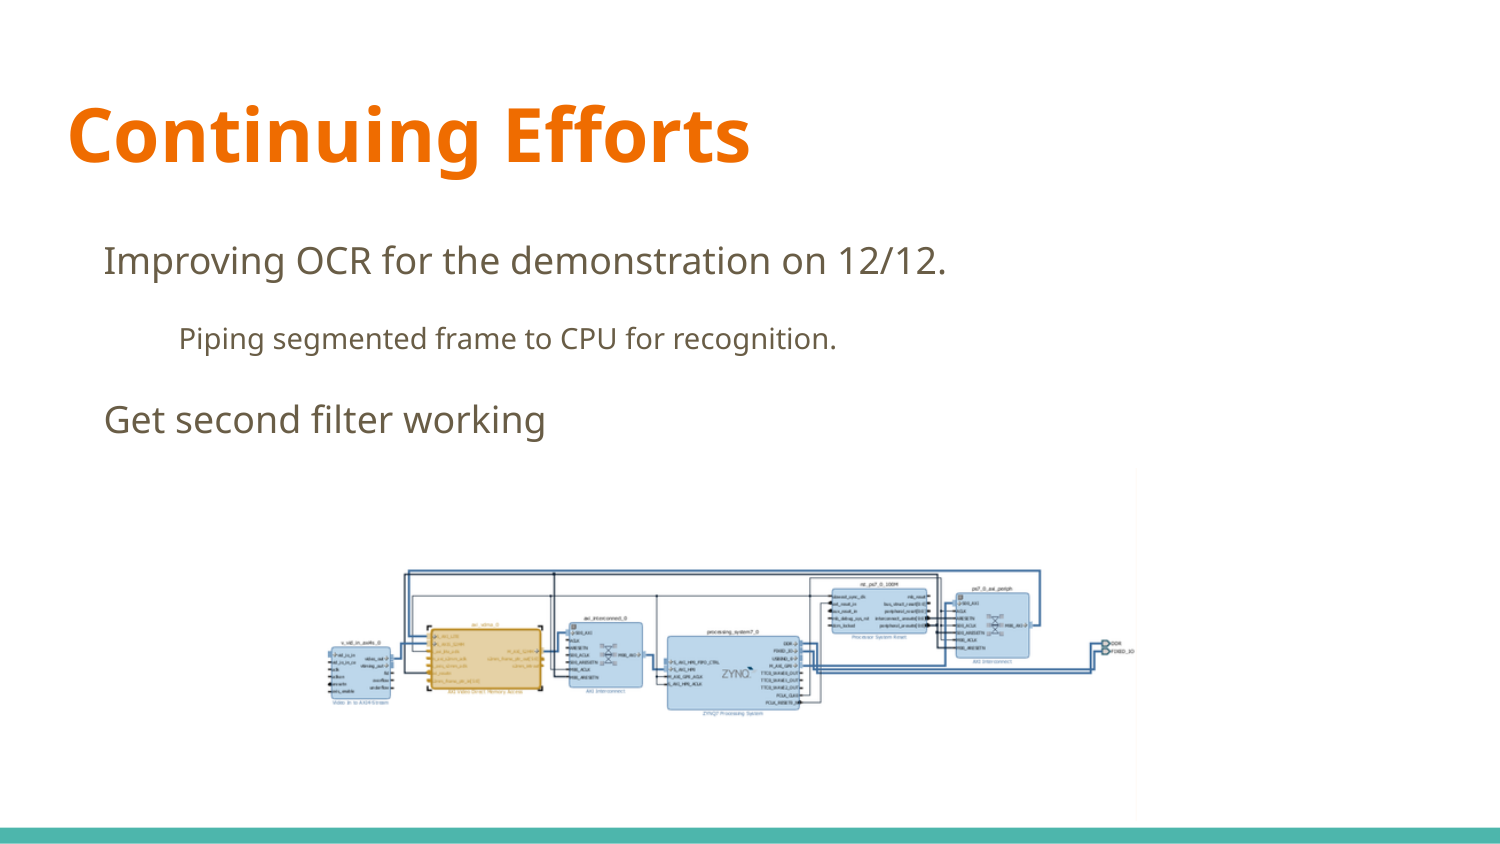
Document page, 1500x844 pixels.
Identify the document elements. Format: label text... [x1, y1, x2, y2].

picture [312, 468, 1137, 821]
title Continuing Efforts [51, 72, 1449, 189]
list Improving OCR for the demonstration on 12/12. Piping segmented frame to CPU for recognition. Get second filter working [51, 215, 1449, 758]
